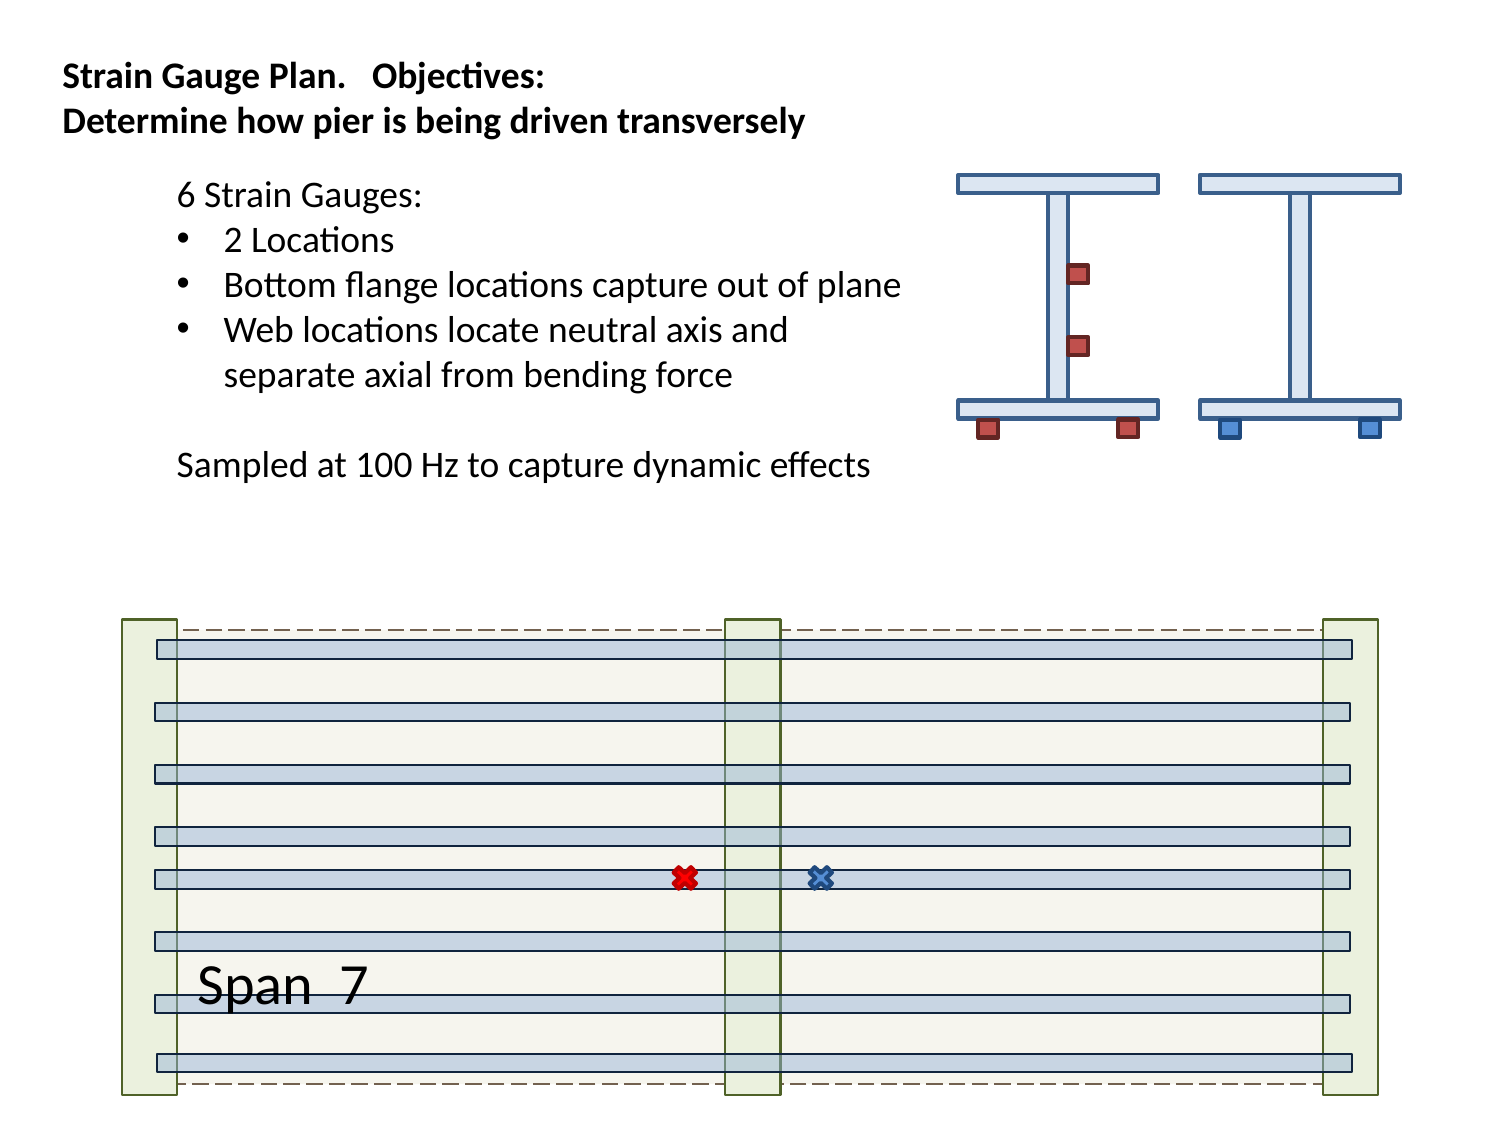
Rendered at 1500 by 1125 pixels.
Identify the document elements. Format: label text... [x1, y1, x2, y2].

text_box [179, 628, 723, 638]
text_box [179, 786, 723, 825]
text_box [783, 891, 1321, 930]
text_box [153, 763, 1352, 786]
text_box [179, 891, 723, 930]
text_box [153, 825, 1352, 848]
text_box [179, 661, 723, 701]
text_box [693, 868, 812, 891]
text_box [153, 868, 677, 891]
text_box Span 7 [177, 939, 390, 1024]
text_box [390, 953, 723, 993]
text_box [179, 848, 723, 868]
text_box [783, 786, 1321, 825]
text_box [179, 1075, 723, 1086]
text_box [829, 868, 1352, 891]
text_box Strain Gauge Plan. Objectives: Determine how pier is being driven transversely [47, 43, 1013, 149]
text_box [120, 617, 179, 1097]
text_box [783, 724, 1321, 763]
text_box [723, 1075, 783, 1097]
text_box [155, 1052, 1354, 1075]
text_box [1321, 617, 1380, 1097]
text_box [723, 1015, 783, 1052]
text_box [723, 953, 783, 993]
text_box [807, 865, 835, 891]
text_box [723, 661, 783, 701]
text_box [783, 848, 1321, 868]
text_box [179, 724, 723, 763]
text_box [723, 848, 783, 868]
text_box [783, 1015, 1321, 1052]
text_box [783, 628, 1321, 638]
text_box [958, 174, 1159, 438]
text_box [153, 930, 1352, 953]
text_box [179, 1015, 723, 1052]
text_box [723, 786, 783, 825]
text_box [783, 1075, 1321, 1086]
text_box [723, 891, 783, 930]
text_box [155, 638, 1354, 661]
text_box [723, 617, 783, 638]
text_box [783, 661, 1321, 701]
text_box [153, 993, 177, 1015]
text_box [1199, 174, 1401, 438]
text_box [723, 724, 783, 763]
text_box [783, 953, 1321, 993]
text_box 6 Strain Gauges: 2 Locations Bottom flange locations capture out of plane Web locations locate neutral axis and separate axial from bending force Sampled at 100 Hz to capture dynamic effects [161, 162, 925, 493]
text_box [153, 701, 1352, 724]
text_box [390, 993, 1352, 1015]
text_box [671, 865, 699, 891]
